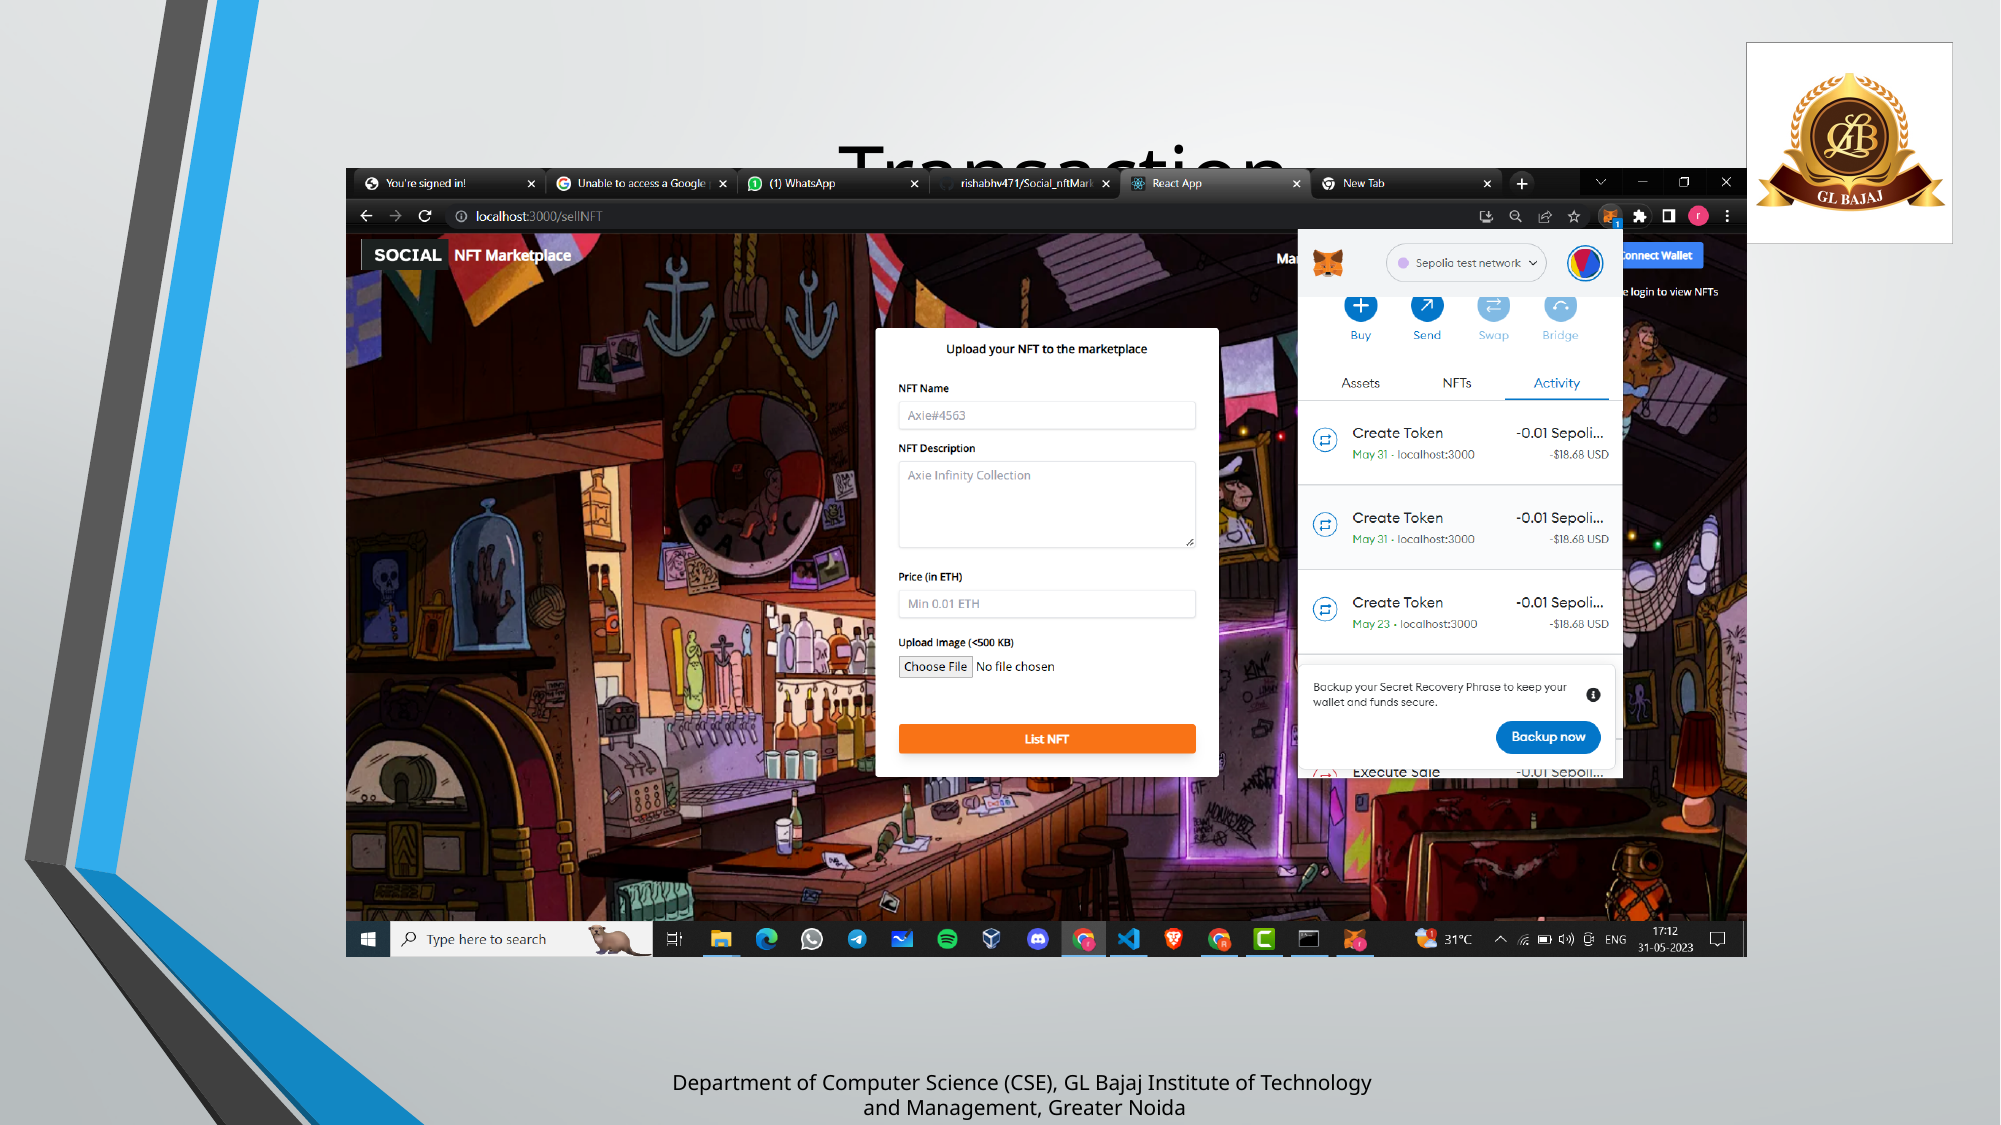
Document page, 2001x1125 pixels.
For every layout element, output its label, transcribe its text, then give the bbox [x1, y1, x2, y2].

footer Department of Computer Science (CSE), GL Bajaj Institute of Technology and Management, Greater Noida [443, 1065, 1606, 1125]
title Transaction [243, 29, 1887, 317]
picture [346, 42, 1953, 957]
